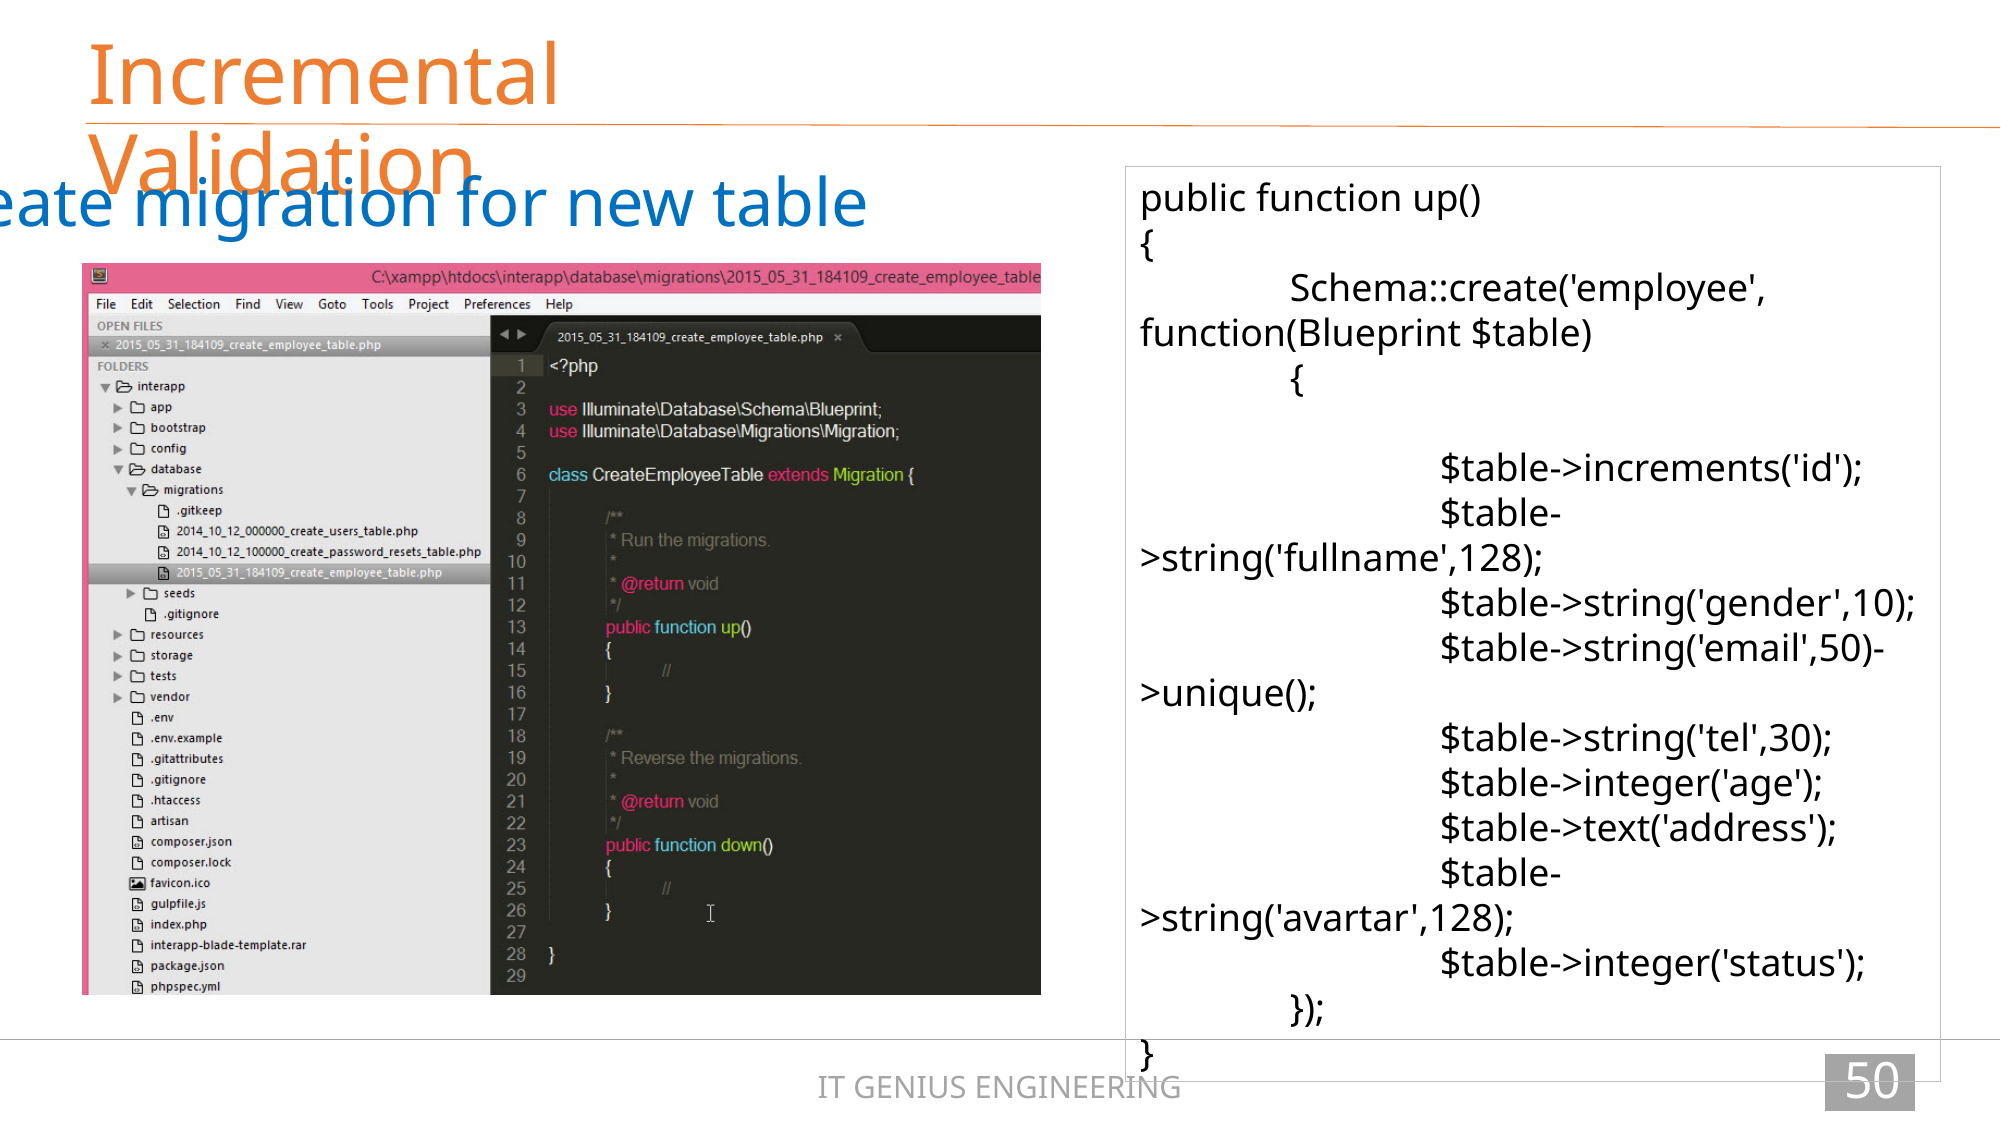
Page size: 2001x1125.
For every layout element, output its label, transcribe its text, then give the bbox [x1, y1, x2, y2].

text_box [85, 123, 2000, 128]
text_box IT GENIUS ENGINEERING [576, 1064, 1424, 1113]
picture [82, 263, 1041, 995]
text_box public function up() { Schema::create('employee', function(Blueprint $table) { $table->increments('id'); $table->string('fullname',128); $table->string('gender',10); $table->string('email',50)->unique(); $table->string('tel',30); $table->integer('age'); $table->text('address'); $table->string('avartar',128); $table->integer('status'); }); } [1125, 1040, 1941, 1082]
slide_number 50 [1822, 1082, 1918, 1114]
text_box Create migration for new table [0, 151, 886, 247]
subtitle Incremental Validation [73, 25, 936, 137]
text_box public function up() { Schema::create('employee', function(Blueprint $table) { $table->increments('id'); $table->string('fullname',128); $table->string('gender',10); $table->string('email',50)->unique(); $table->string('tel',30); $table->integer('age'); $table->text('address'); $table->string('avartar',128); $table->integer('status'); }); } [1125, 166, 1941, 1039]
